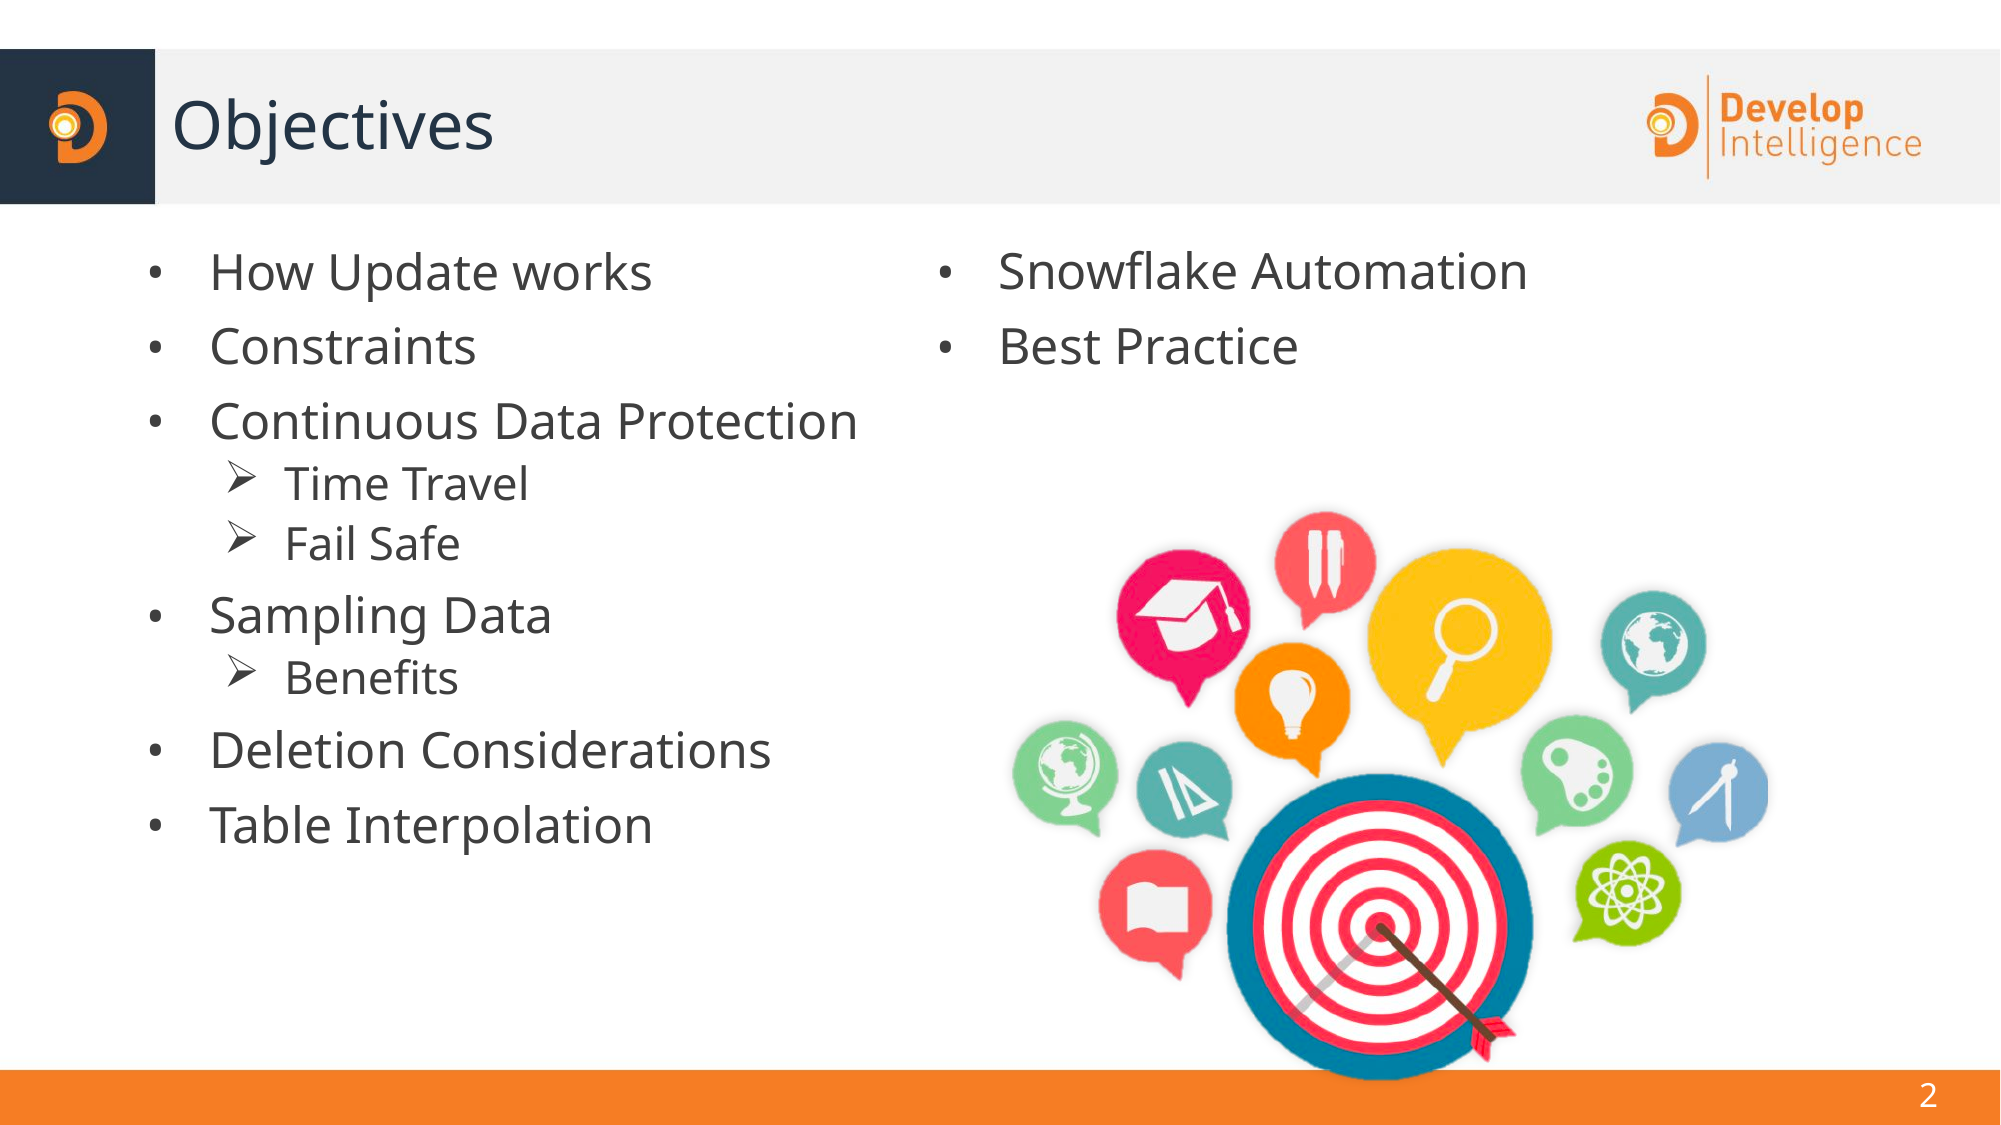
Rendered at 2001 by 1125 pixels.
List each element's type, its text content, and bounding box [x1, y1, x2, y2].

title Objectives [156, 53, 1999, 203]
list How Update works Constraints Continuous Data Protection Time Travel Fail Safe Sampling Data Benefits Deletion Considerations Table Interpolation [119, 239, 908, 1007]
text_box Snowflake Automation Best Practice [908, 238, 1698, 1007]
slide_number 2 [1860, 1072, 1998, 1122]
picture [0, 0, 2001, 1125]
